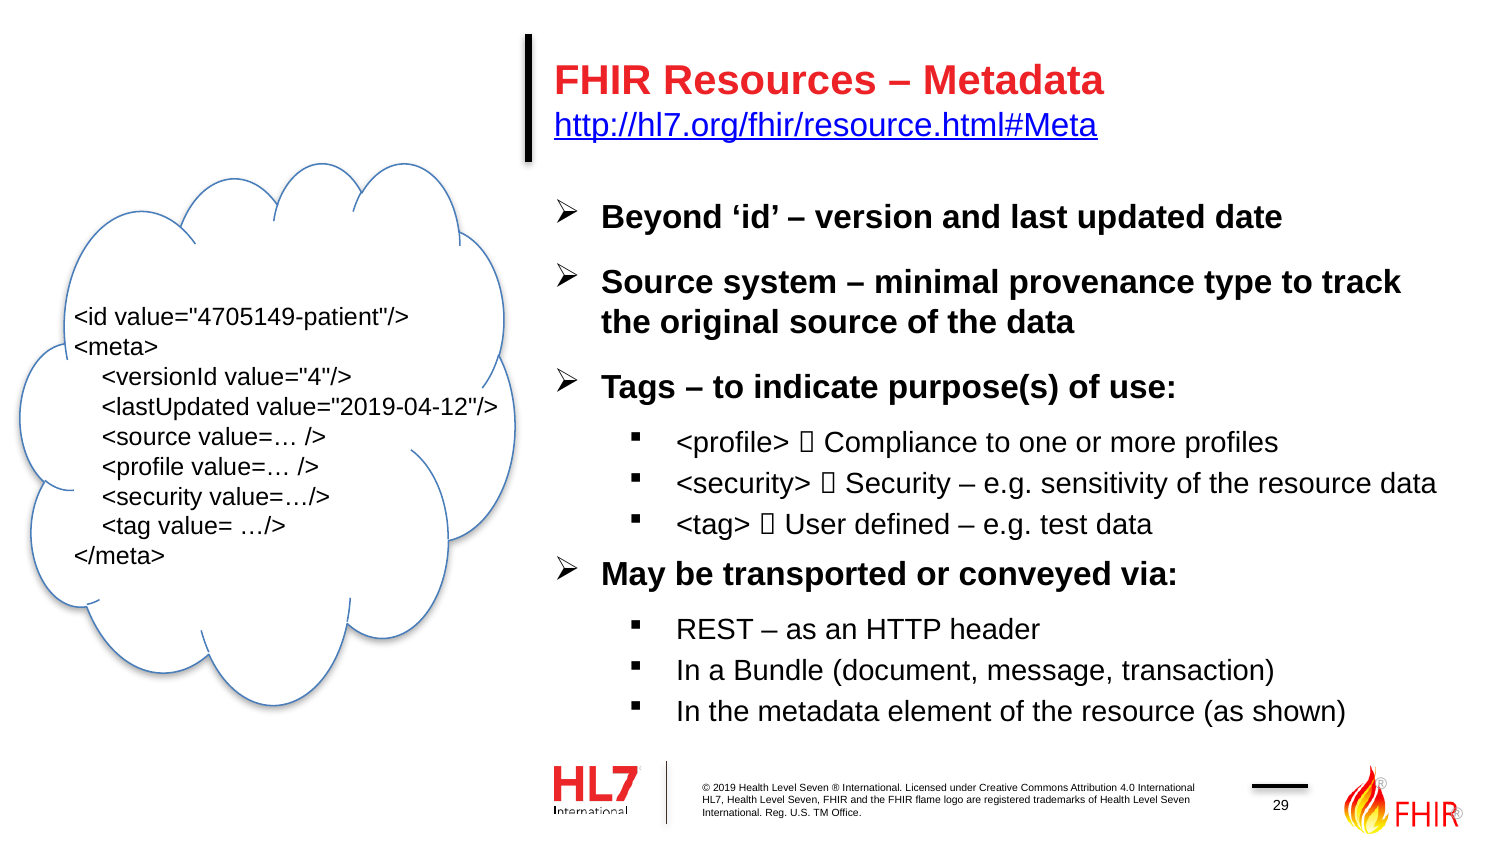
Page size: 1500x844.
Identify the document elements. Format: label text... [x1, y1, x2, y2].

title FHIR Resources – Metadata http://hl7.org/fhir/resource.html#Meta [554, 33, 1441, 163]
picture [0, 0, 497, 844]
slide_number 29 [1258, 786, 1304, 813]
picture [1339, 760, 1463, 837]
list Beyond ‘id’ – version and last updated date Source system – minimal provenance type to track the original source of the data Tags – to indicate purpose(s) of use: <profile>  Compliance to one or more profiles <security>  Security – e.g. sensitivity of the resource data <tag>  User defined – e.g. test data May be transported or conveyed via: REST – as an HTTP header In a Bundle (document, message, transaction) In the metadata element of the resource (as shown) [554, 195, 1441, 649]
text_box <id value="4705149-patient"/> <meta> <versionId value="4"/> <lastUpdated value="2019-04-12"/> <source value=… /> <profile value=… /> <security value=…/> <tag value= …/> </meta> [501, 293, 515, 578]
footer © 2019 Health Level Seven ® International. Licensed under Creative Commons Attribution 4.0 International HL7, Health Level Seven, FHIR and the FHIR flame logo are registered trademarks of Health Level Seven International. Reg. U.S. TM Office. [702, 785, 1212, 819]
